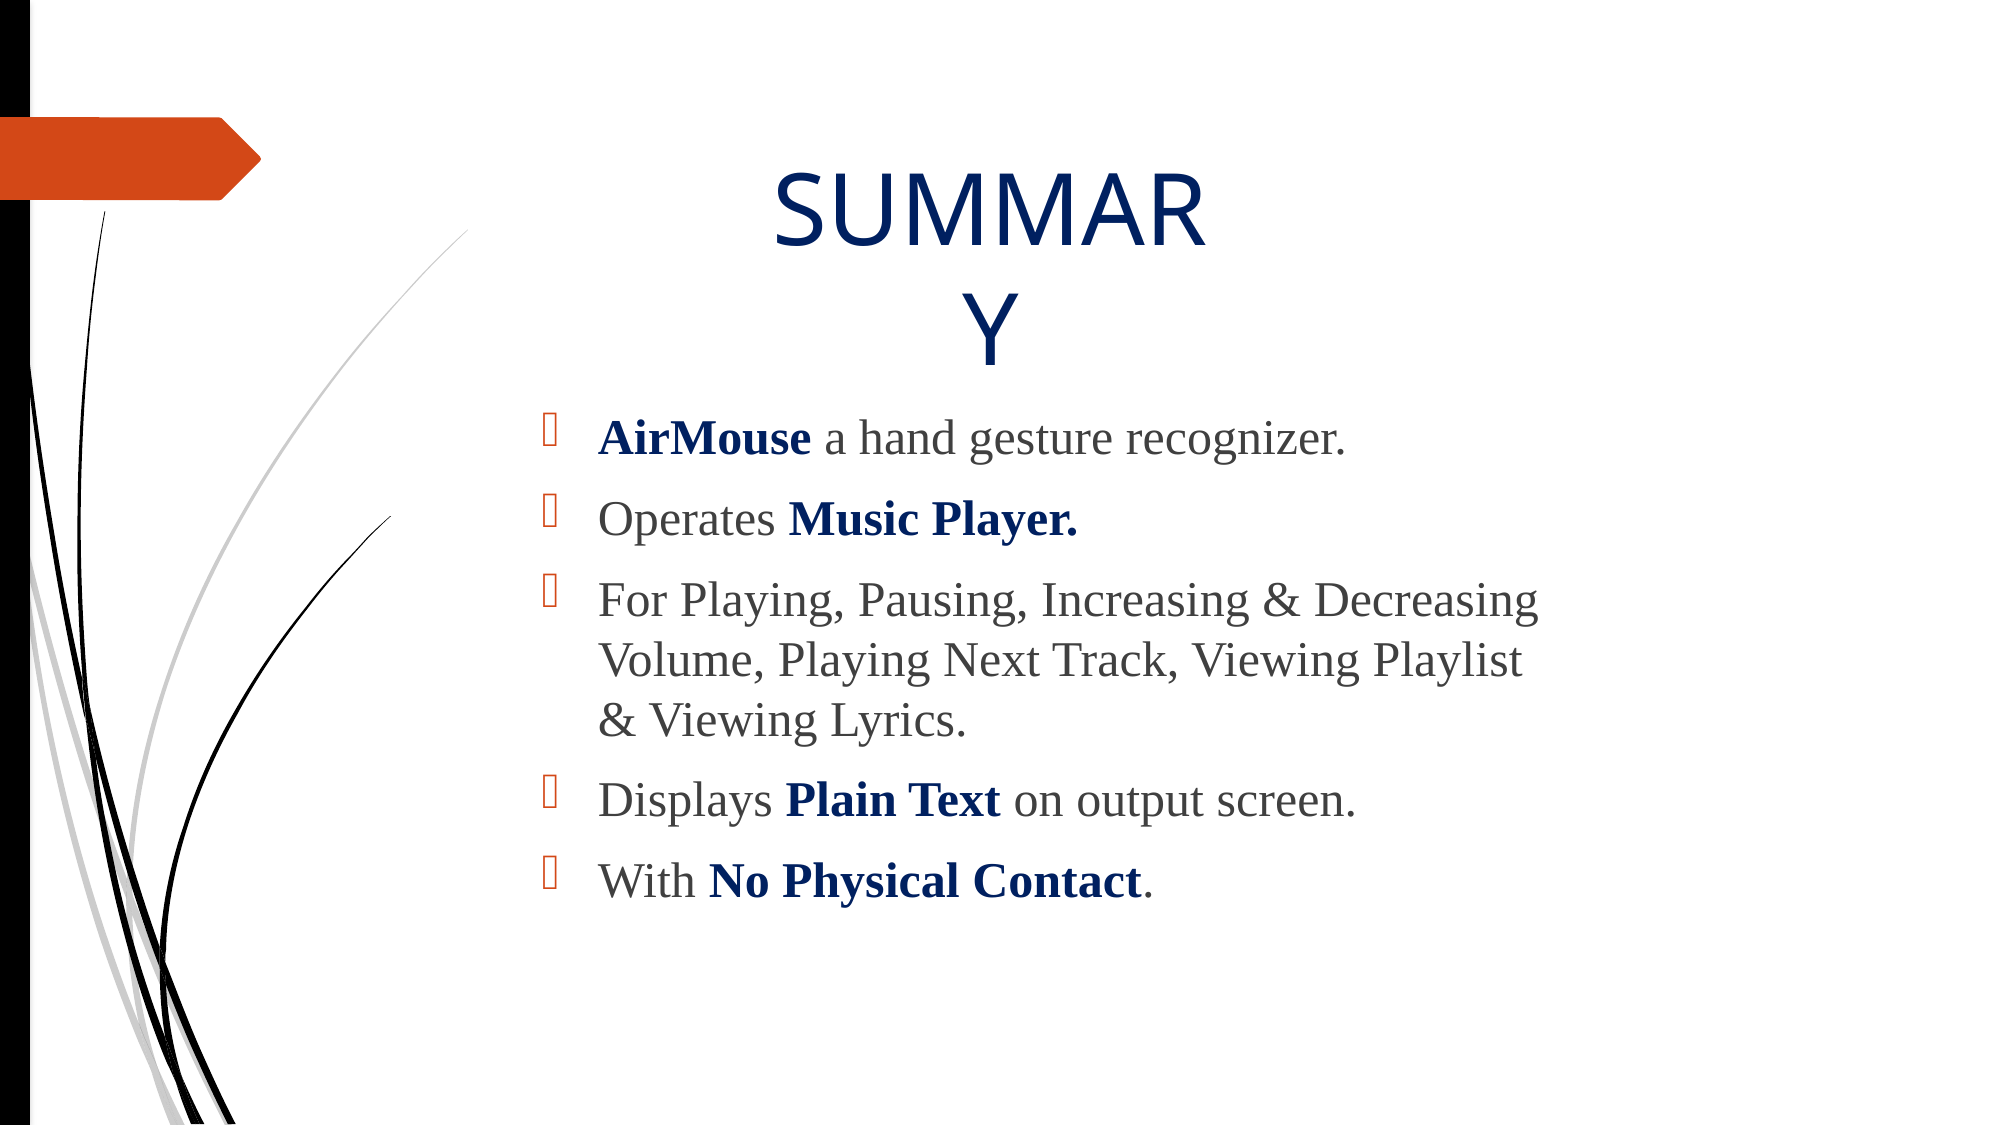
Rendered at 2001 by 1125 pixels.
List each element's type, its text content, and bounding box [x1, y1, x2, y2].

title SUMMARY [732, 138, 1248, 253]
list AirMouse a hand gesture recognizer. Operates Music Player. For Playing, Pausing, Increasing & Decreasing Volume, Playing Next Track, Viewing Playlist & Viewing Lyrics. Displays Plain Text on output screen. With No Physical Contact. [526, 396, 1568, 960]
